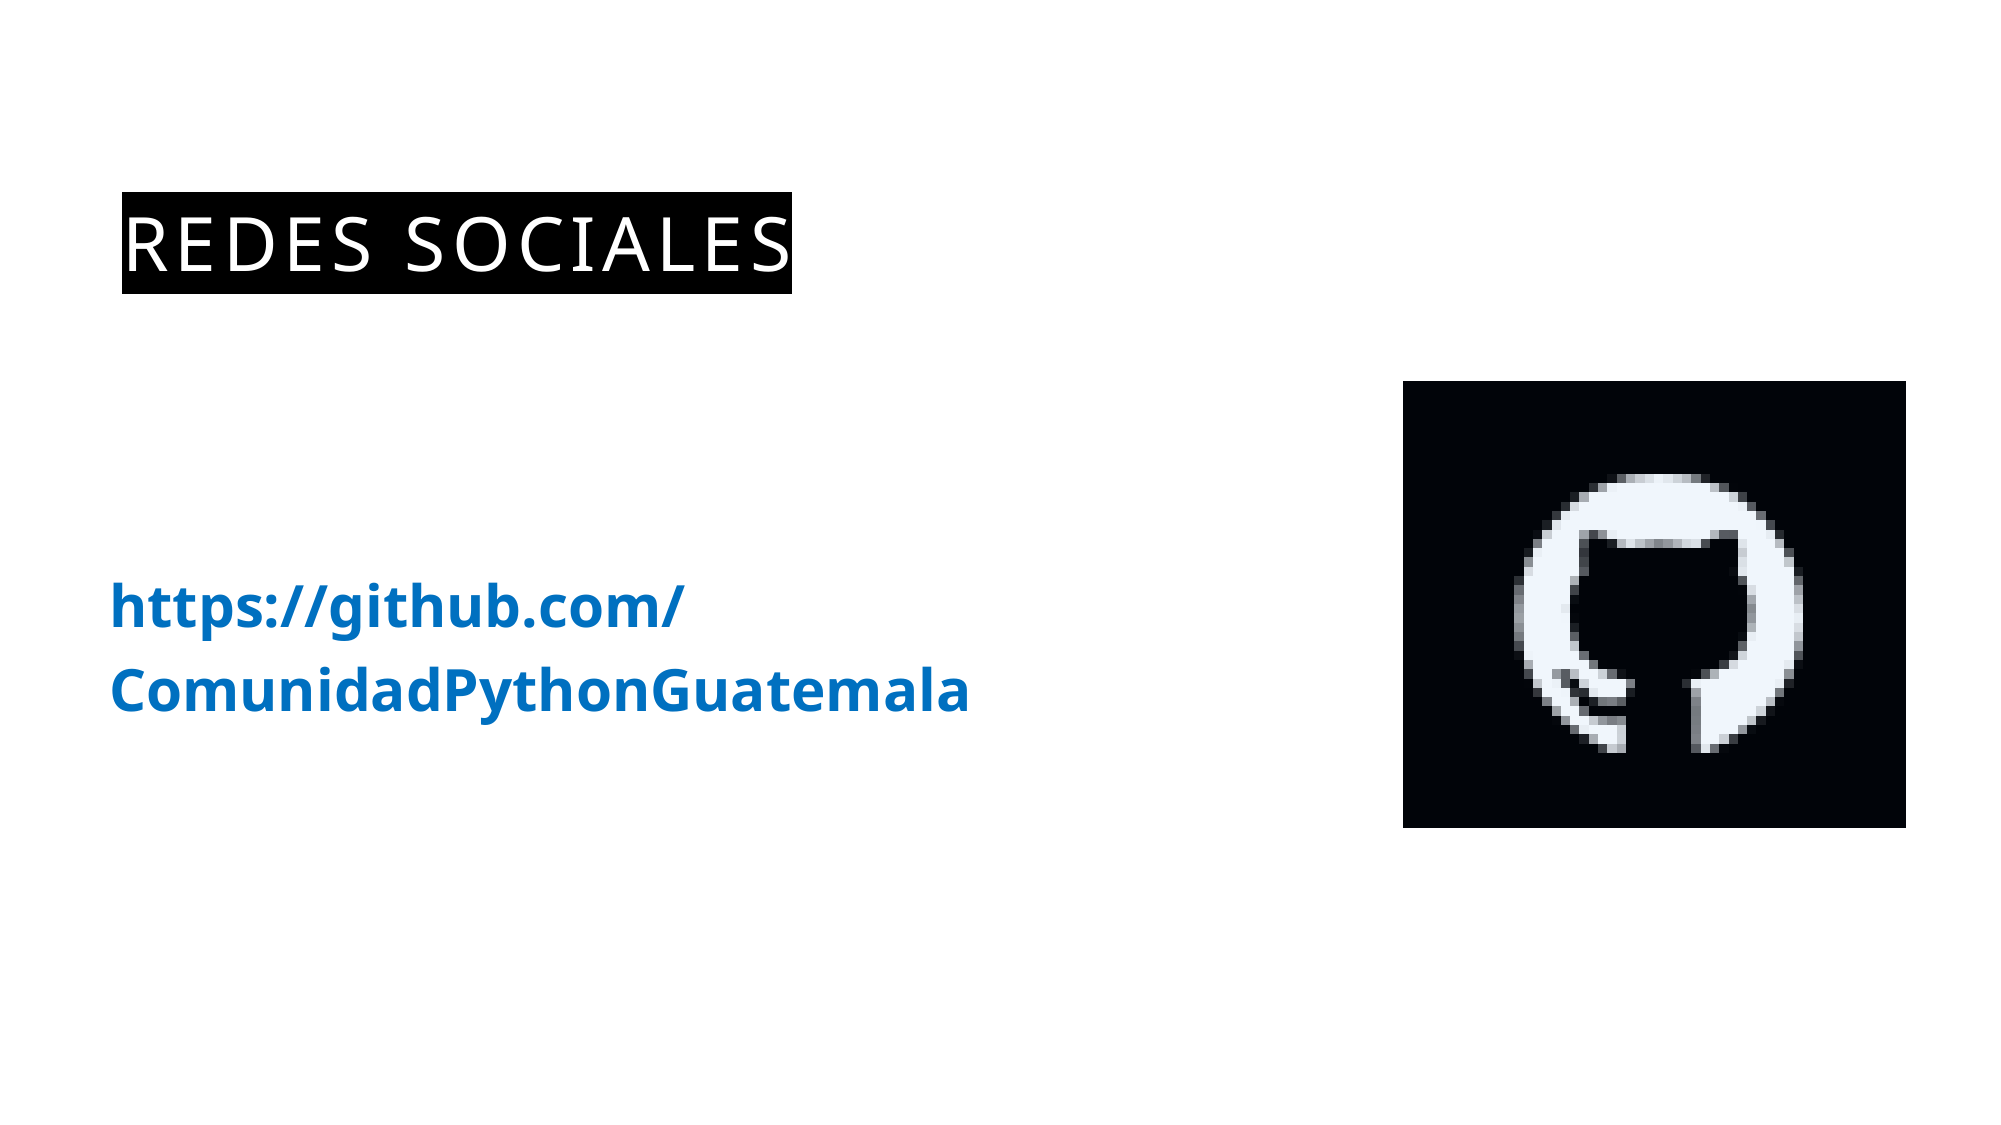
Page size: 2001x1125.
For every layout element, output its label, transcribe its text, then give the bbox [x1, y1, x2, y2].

title Redes sociales [107, 106, 1850, 295]
list https://github.com/ComunidadPythonGuatemala [94, 547, 1368, 800]
picture [1403, 381, 1906, 828]
